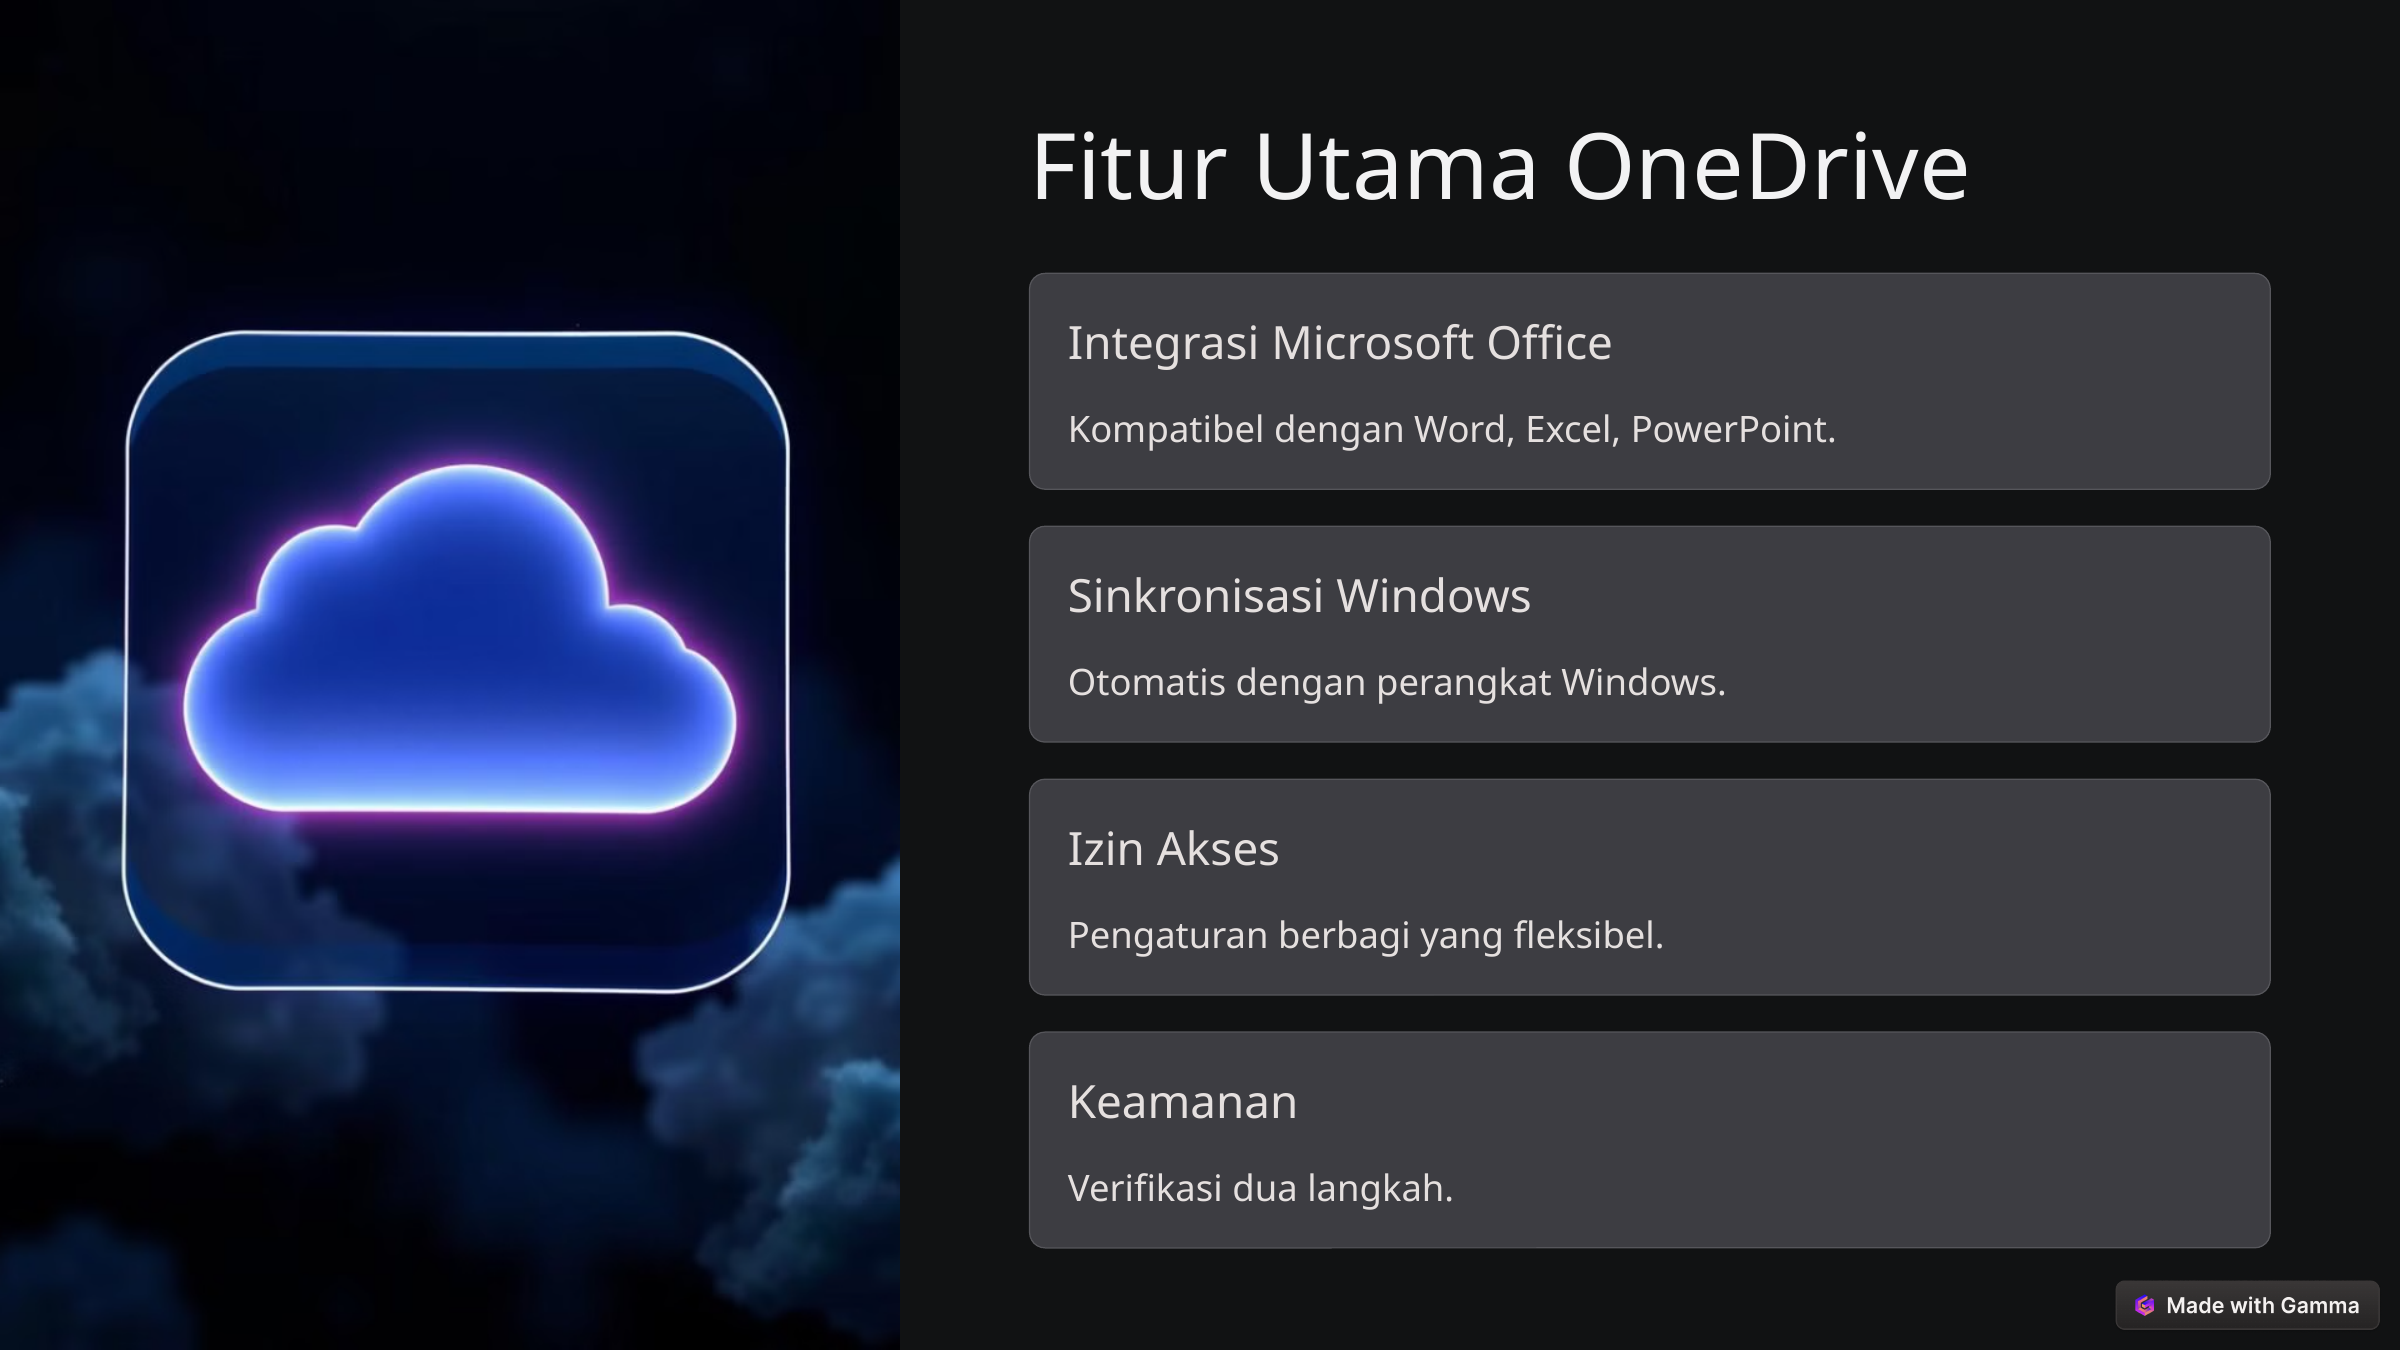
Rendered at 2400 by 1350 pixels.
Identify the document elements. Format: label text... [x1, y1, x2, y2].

picture [2106, 1271, 2389, 1339]
picture [0, 0, 900, 1350]
text_box [1029, 273, 2271, 490]
text_box Keamanan [1067, 1070, 1531, 1129]
text_box [1029, 526, 2271, 743]
text_box Kompatibel dengan Word, Excel, PowerPoint. [1067, 391, 2232, 451]
text_box [1029, 779, 2271, 996]
text_box Fitur Utama OneDrive [1029, 102, 2004, 218]
text_box [1029, 1032, 2271, 1248]
text_box Verifikasi dua langkah. [1067, 1150, 2232, 1210]
text_box Sinkronisasi Windows [1067, 564, 1551, 623]
text_box Pengaturan berbagi yang fleksibel. [1067, 897, 2232, 957]
text_box Otomatis dengan perangkat Windows. [1067, 644, 2232, 704]
text_box Izin Akses [1067, 817, 1531, 876]
text_box Integrasi Microsoft Office [1067, 311, 1636, 370]
